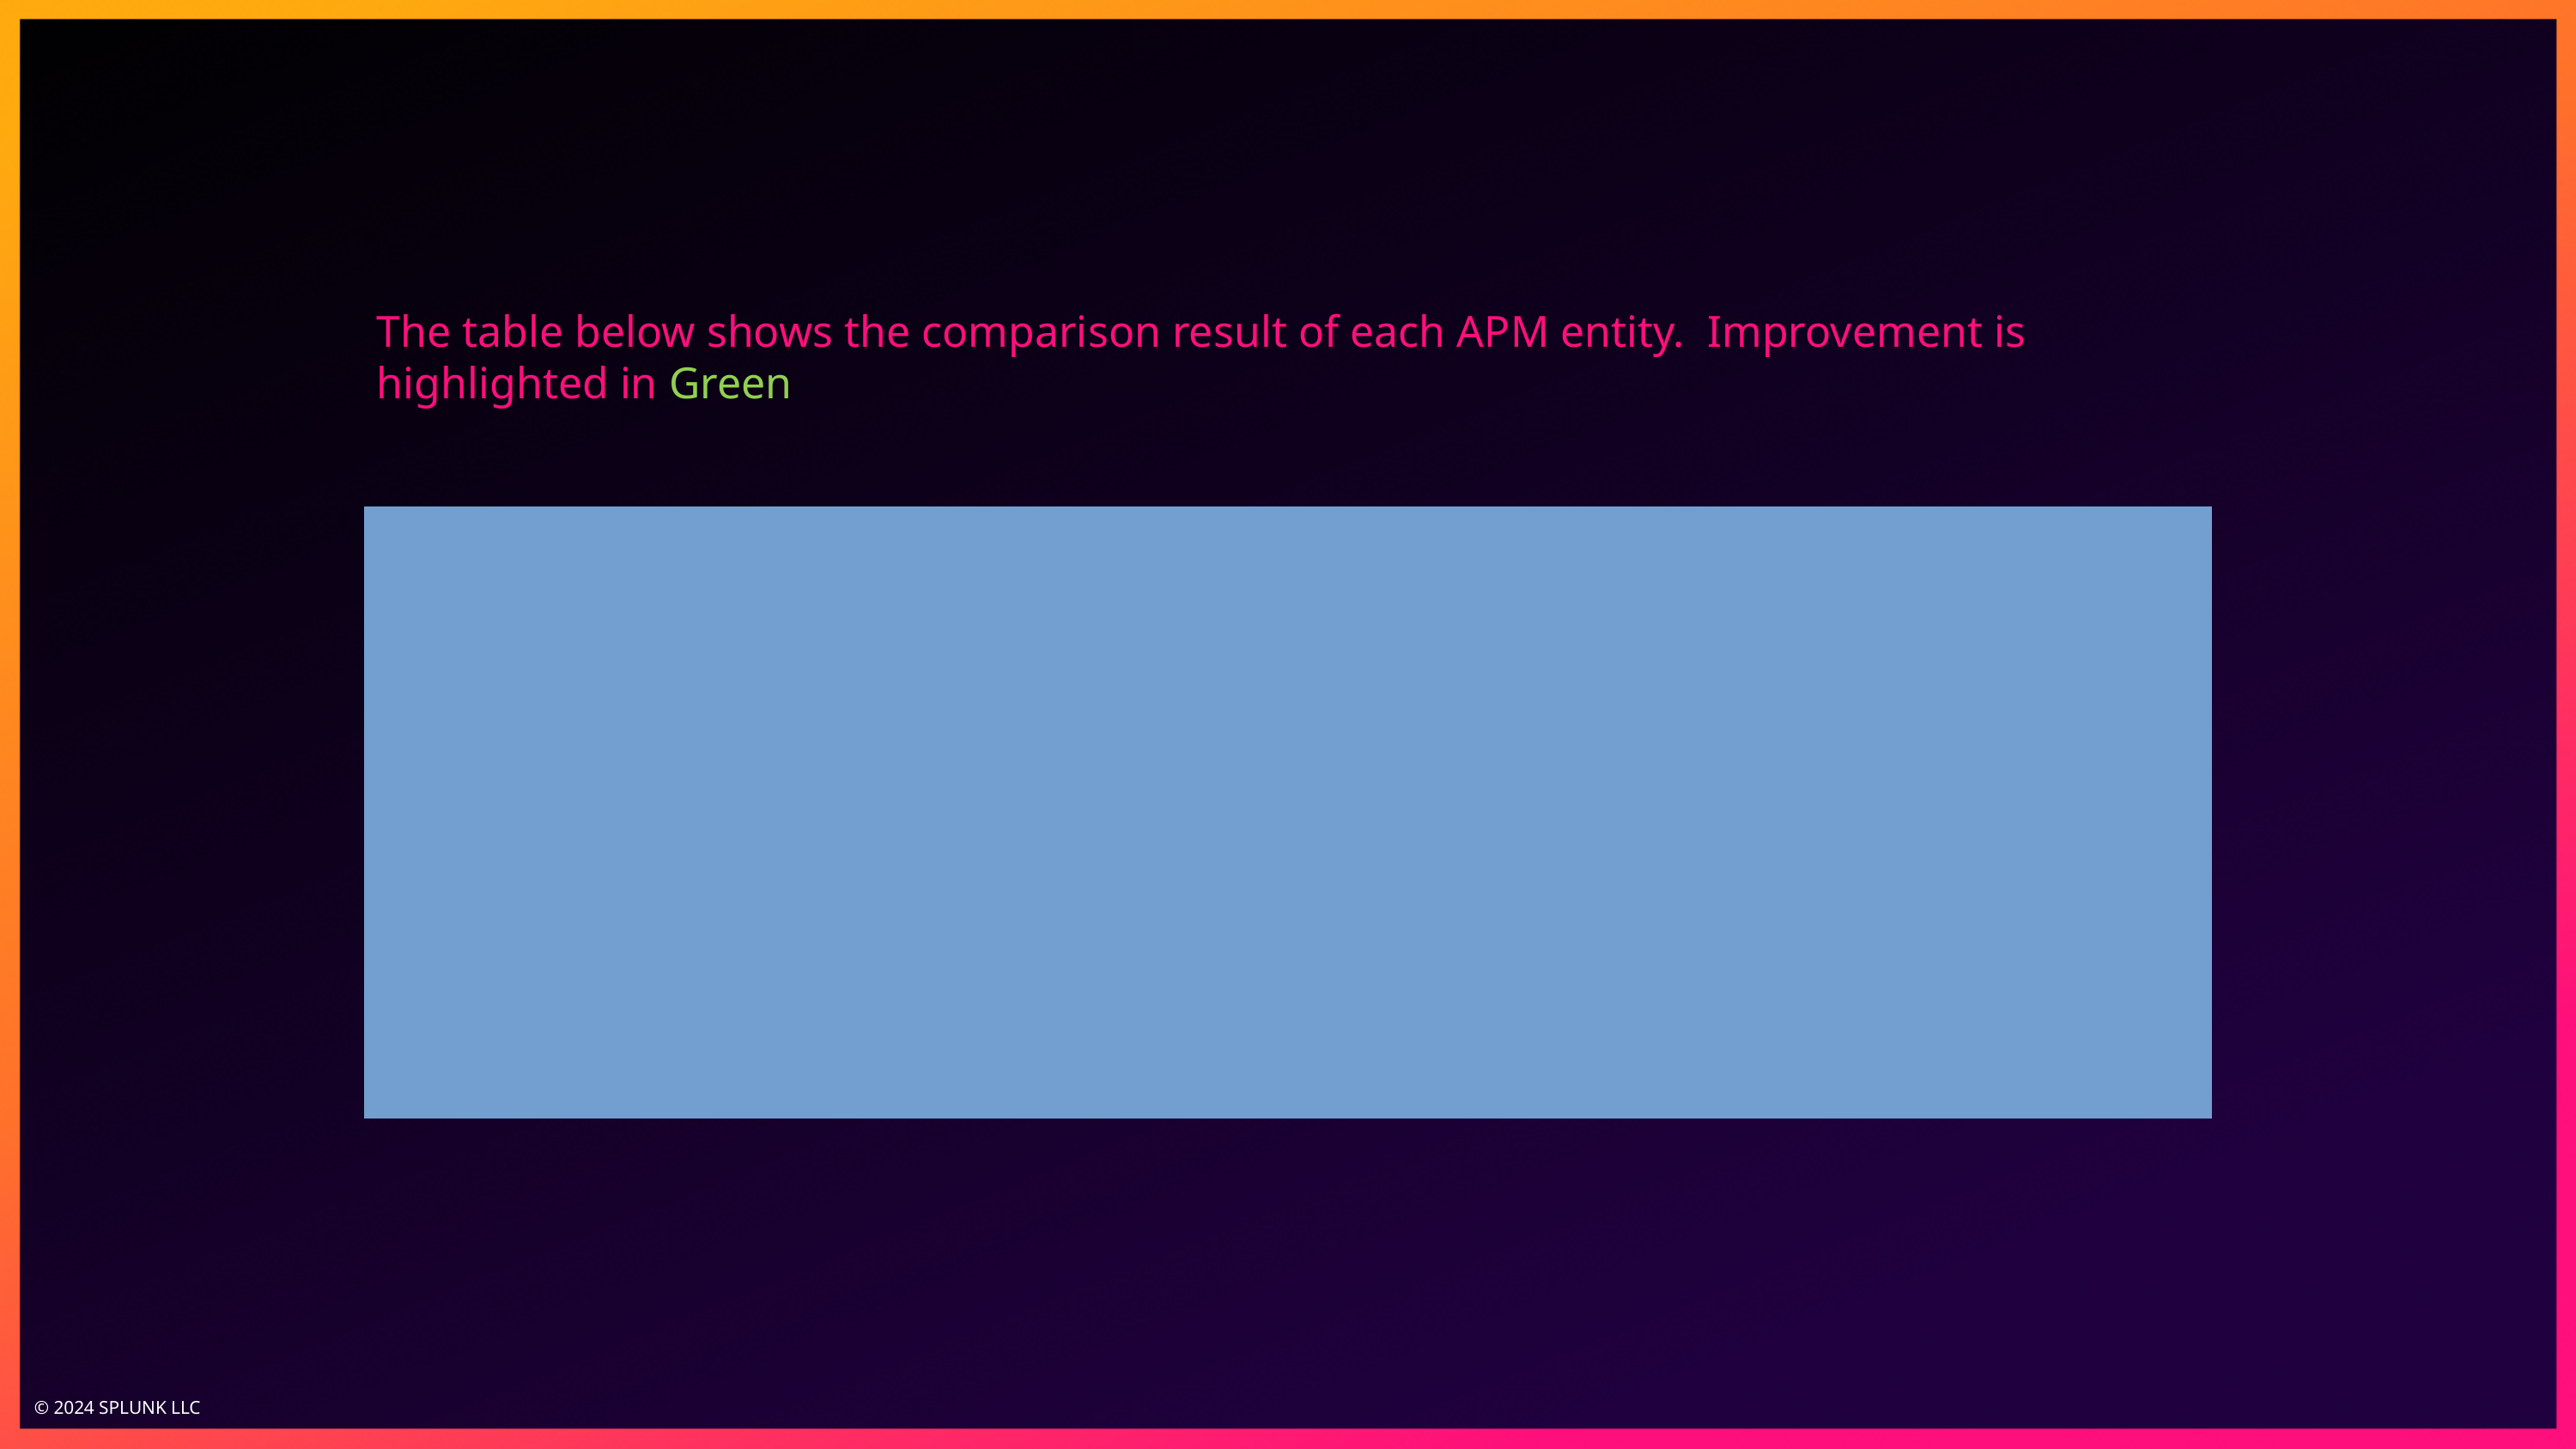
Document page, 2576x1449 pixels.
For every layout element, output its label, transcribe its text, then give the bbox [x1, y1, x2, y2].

text_box The table below shows the comparison result of each APM entity. Improvement is highlighted in Green [364, 298, 2212, 415]
picture [0, 0, 2576, 1449]
